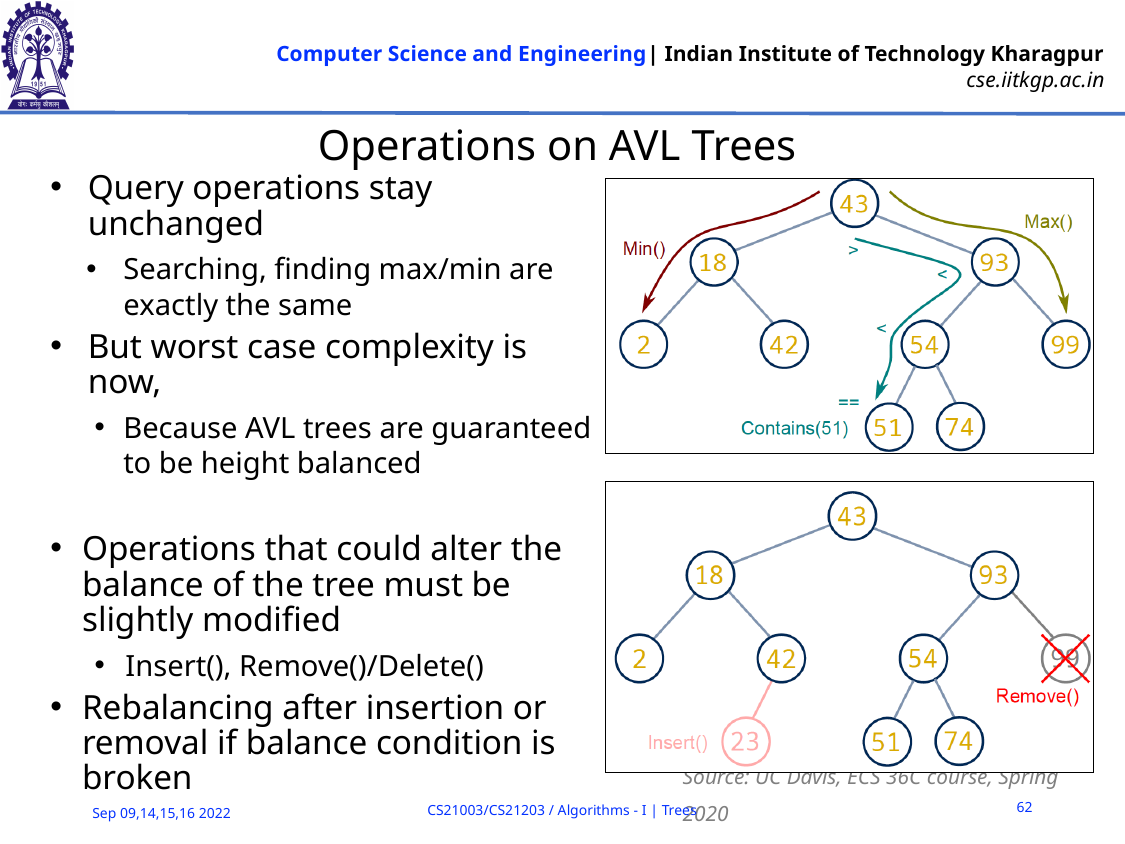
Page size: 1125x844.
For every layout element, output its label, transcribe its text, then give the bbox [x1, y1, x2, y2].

slide_number 62 [992, 802, 1048, 831]
text_box Source: UC Davis, ECS 36C course, Spring 2020 [668, 775, 1121, 802]
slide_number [77, 798, 274, 844]
picture [605, 178, 1094, 454]
title Operations on AVL Trees [35, 72, 1078, 215]
footer CS21003/CS21203 / Algorithms - I | Trees [185, 787, 940, 833]
picture [605, 481, 1094, 773]
picture [1, 1, 74, 110]
